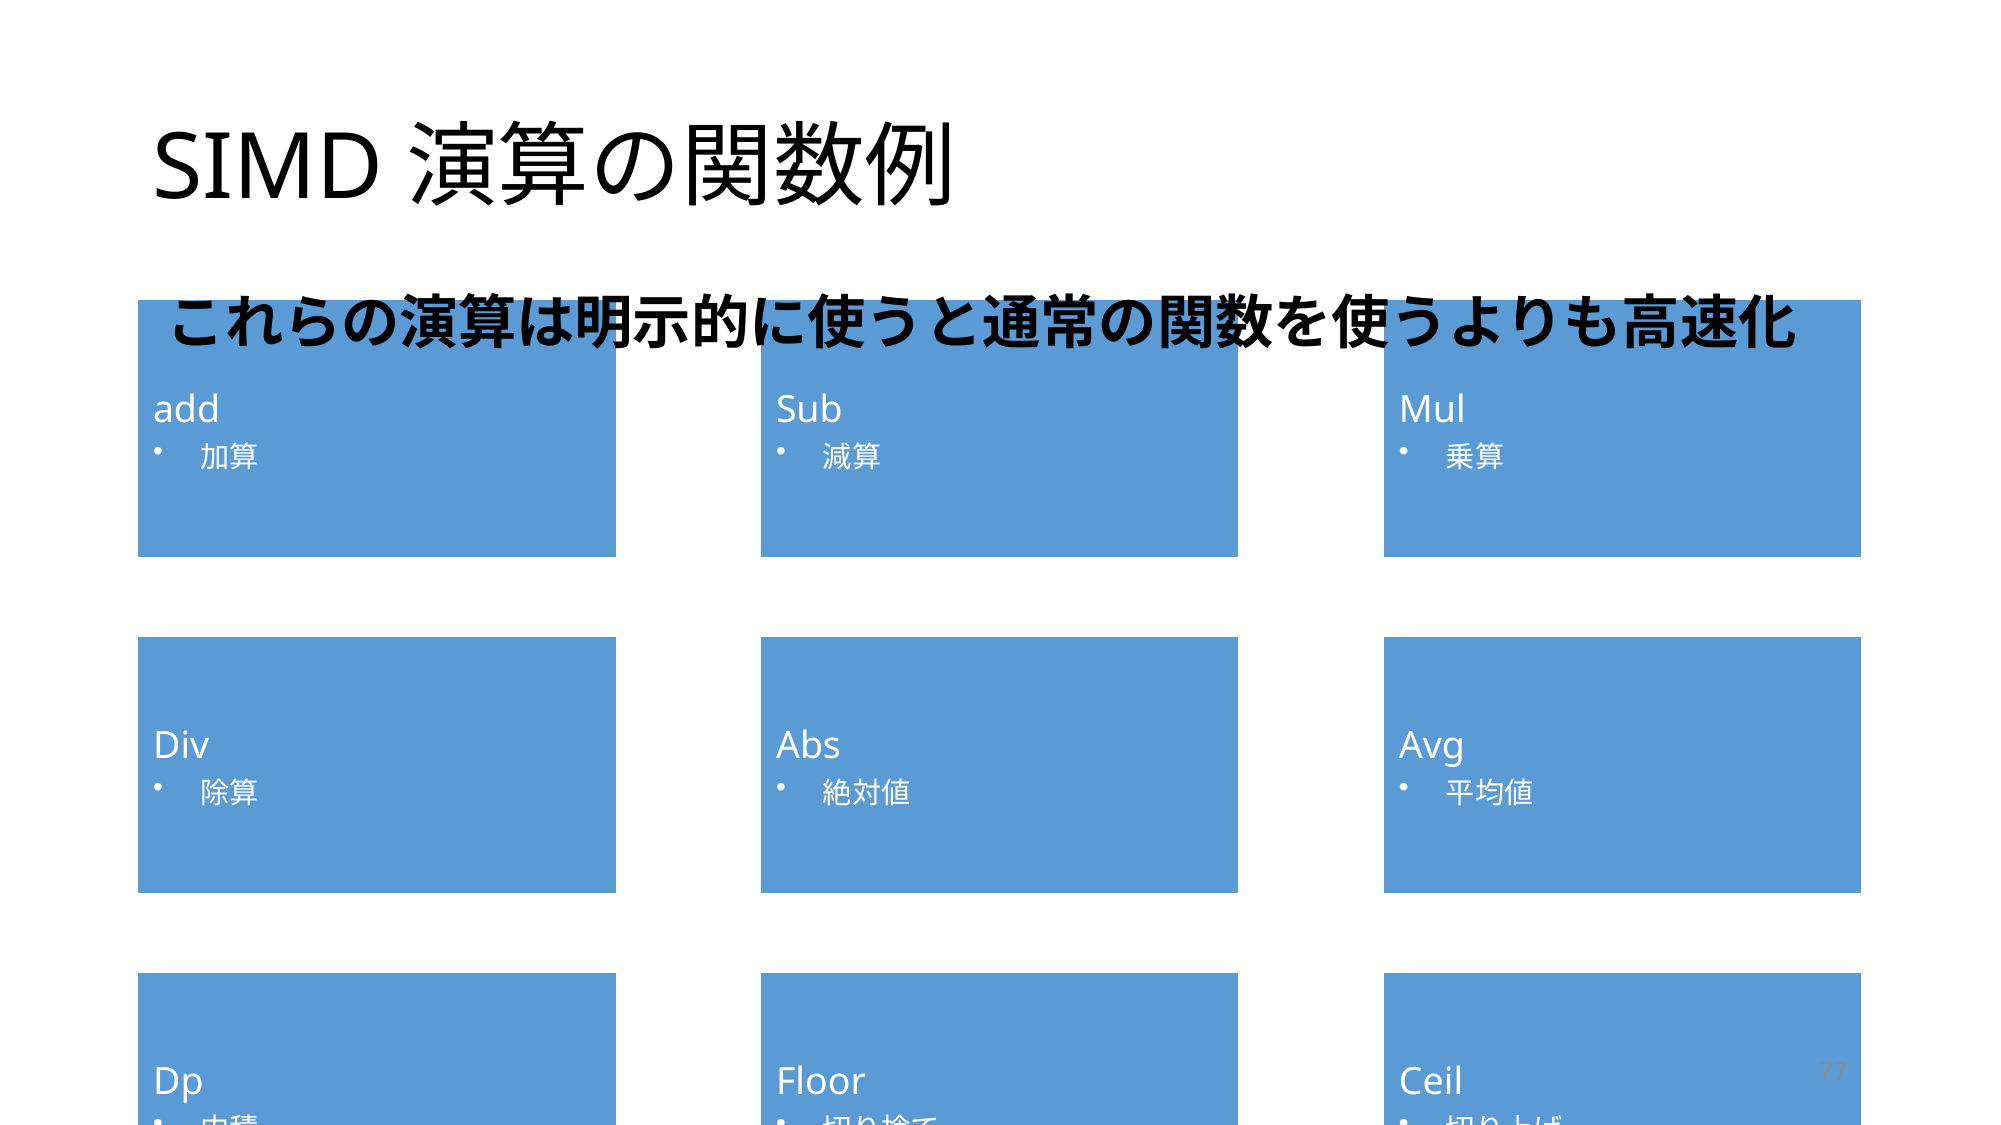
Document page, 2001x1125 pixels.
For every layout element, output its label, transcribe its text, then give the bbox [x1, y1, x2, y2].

title SIMD演算の関数例 [137, 59, 1863, 278]
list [137, 299, 1863, 1014]
slide_number 77 [1412, 1042, 1863, 1103]
text_box これらの演算は明示的に使うと通常の関数を使うよりも高速化 [152, 277, 1888, 363]
